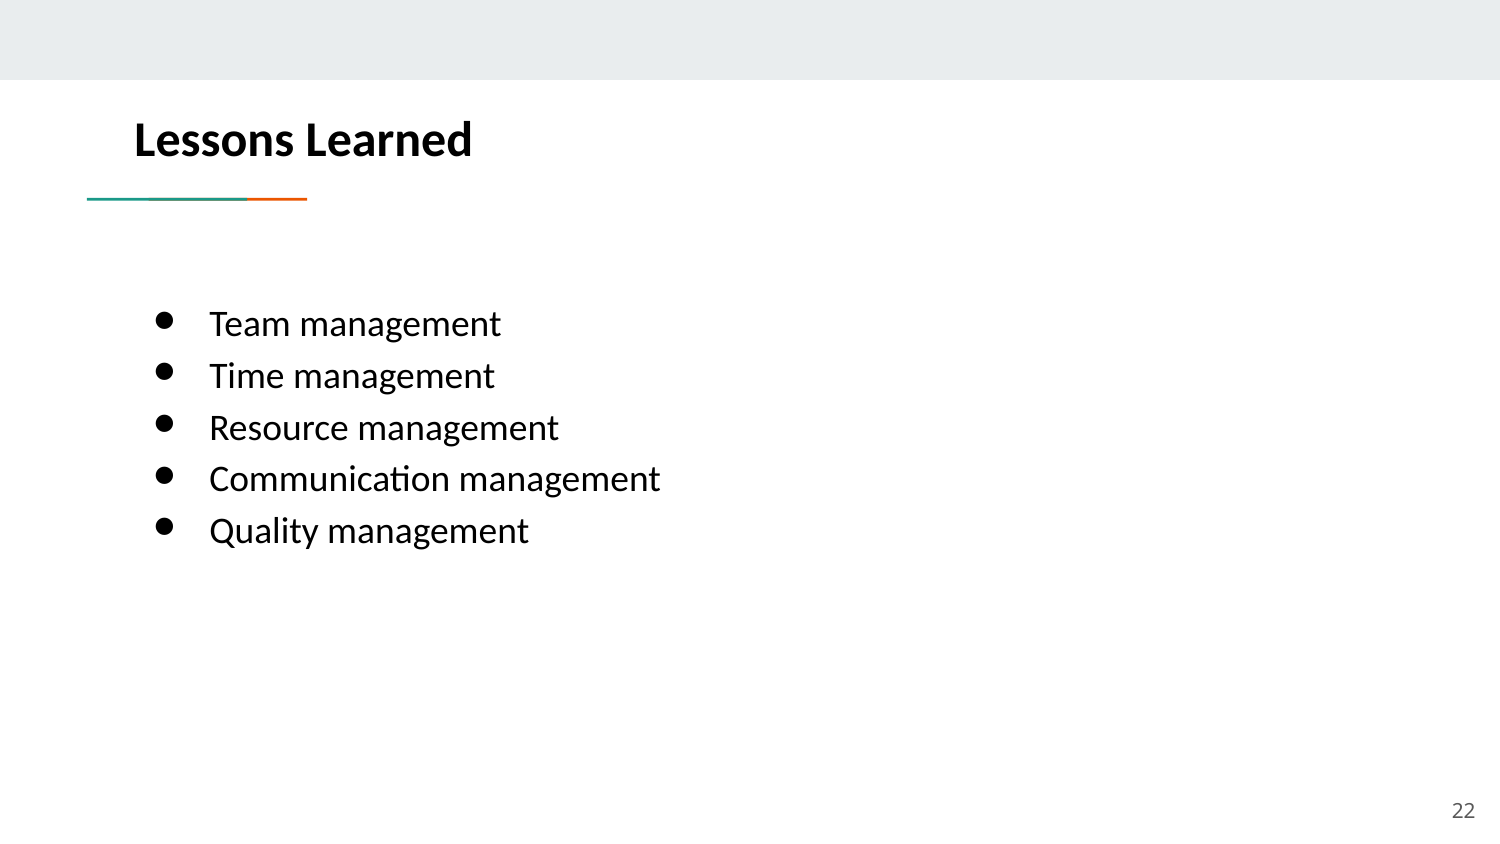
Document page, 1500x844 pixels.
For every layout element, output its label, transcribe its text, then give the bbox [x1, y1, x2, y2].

slide_number ‹#› [1400, 779, 1491, 844]
text_box Lessons Learned [119, 91, 650, 177]
list Team management Time management Resource management Communication management Quality management [119, 277, 1381, 649]
